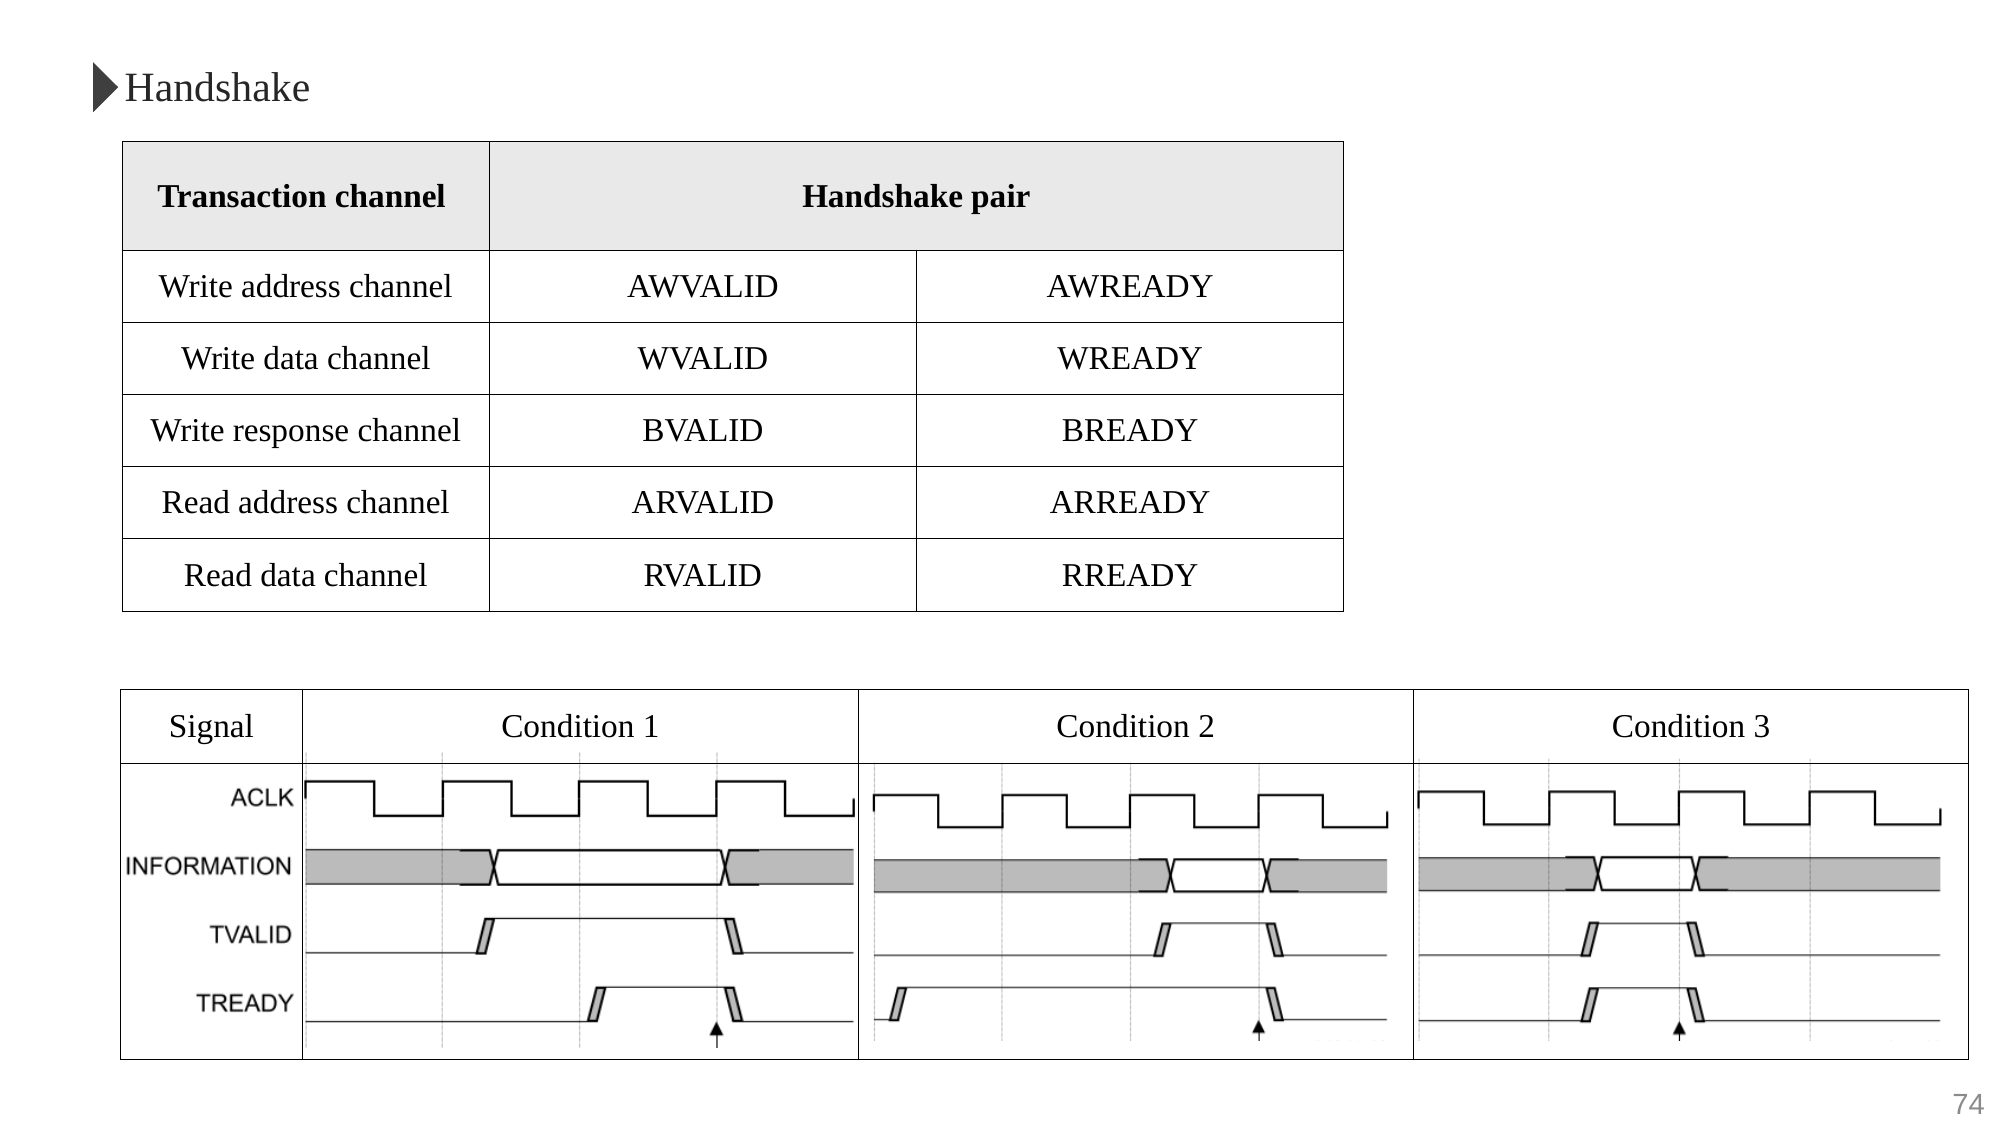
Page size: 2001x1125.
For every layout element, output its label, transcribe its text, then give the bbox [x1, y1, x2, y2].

table_cell [121, 1048, 302, 1059]
table_cell BVALID [490, 395, 916, 466]
table_cell AWVALID [490, 251, 916, 322]
table_cell WREADY [917, 323, 1343, 394]
table_cell AWREADY [917, 251, 1343, 322]
table_cell Read address channel [123, 467, 489, 538]
table_cell ARREADY [917, 467, 1343, 538]
table_cell Write address channel [123, 251, 489, 322]
table_cell WVALID [490, 323, 916, 394]
table_header Condition 1 [303, 690, 858, 744]
table_cell [303, 1048, 858, 1059]
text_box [117, 744, 1981, 1048]
table_cell Read data channel [123, 539, 489, 611]
table_header Condition 2 [859, 690, 1413, 744]
slide_number 74 [1550, 1072, 2000, 1125]
table_cell [859, 1048, 1413, 1059]
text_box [93, 52, 327, 118]
table_header Transaction channel [123, 142, 489, 250]
table_header Condition 3 [1414, 690, 1968, 744]
table_header Signal [121, 690, 302, 744]
table_cell RREADY [917, 539, 1343, 611]
table_cell RVALID [490, 539, 916, 611]
table_cell ARVALID [490, 467, 916, 538]
table_cell BREADY [917, 395, 1343, 466]
table_cell [1414, 1048, 1968, 1059]
table_cell Write response channel [123, 395, 489, 466]
table_cell Write data channel [123, 323, 489, 394]
table_header Handshake pair [490, 142, 1343, 250]
